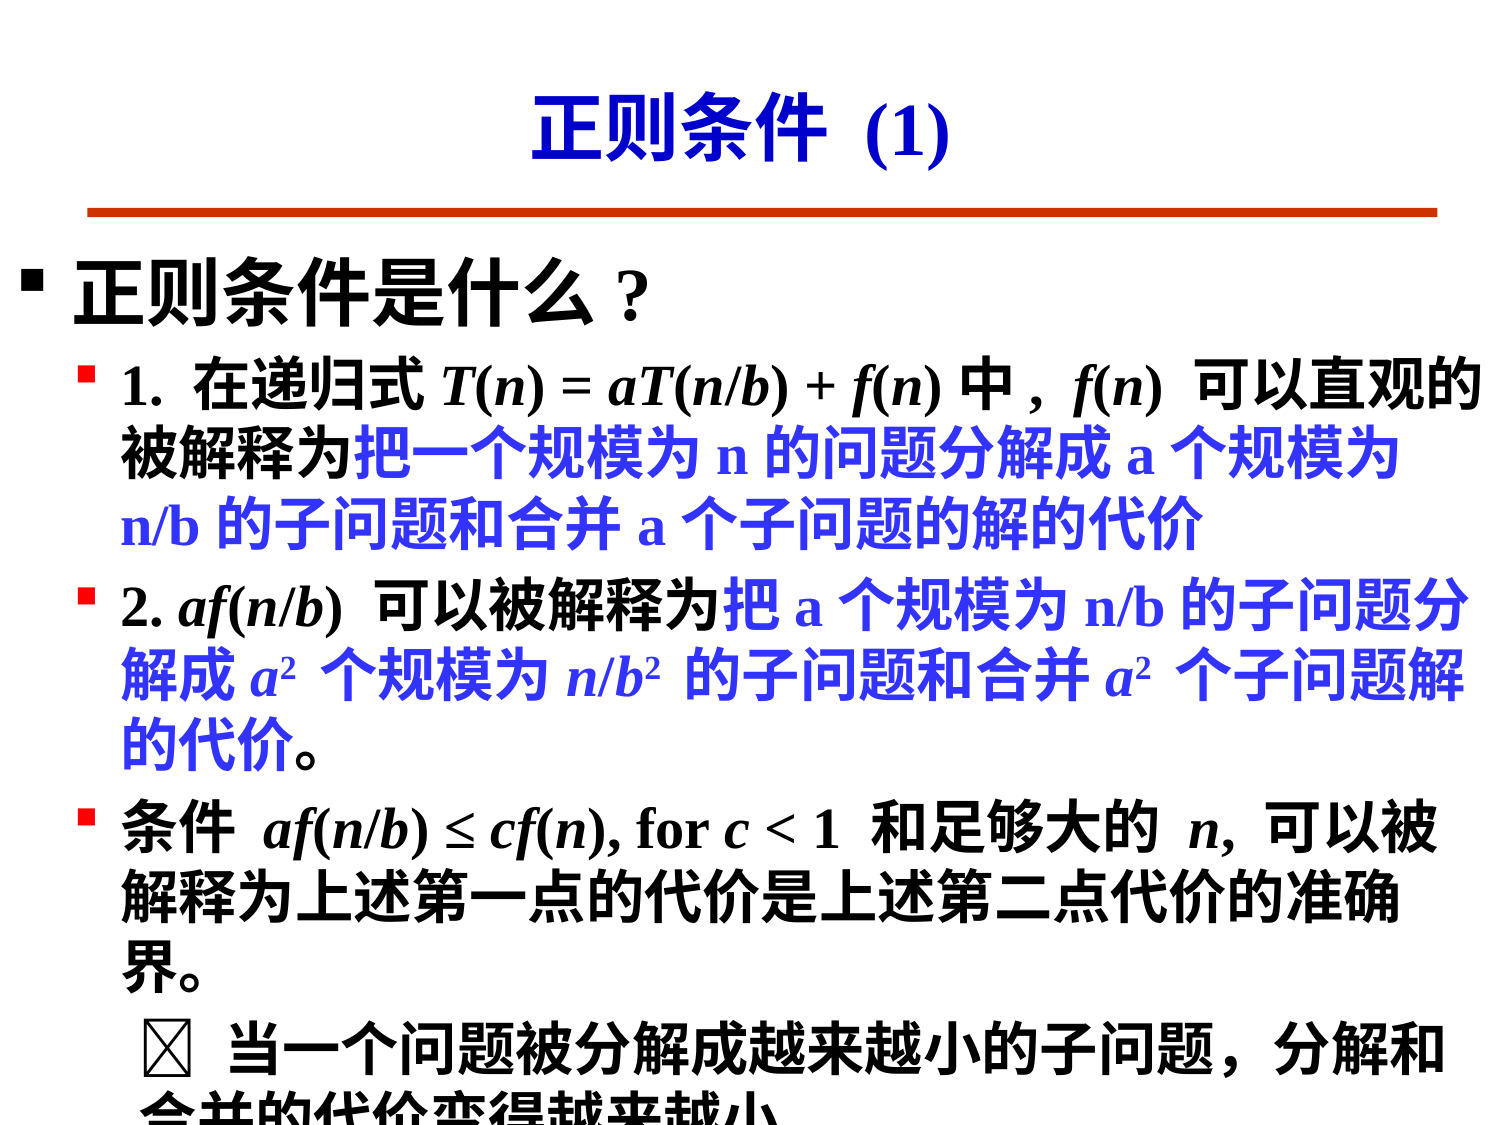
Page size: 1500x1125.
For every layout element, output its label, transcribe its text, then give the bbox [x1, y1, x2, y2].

list 正则条件是什么? 1. 在递归式T(n) = aT(n/b) + f(n)中, f(n) 可以直观的被解释为把一个规模为n的问题分解成a个规模为n/b的子问题和合并a个子问题的解的代价 2. af(n/b) 可以被解释为把a个规模为n/b的子问题分解成a2 个规模为n/b2 的子问题和合并a2 个子问题解的代价。 条件 af(n/b) ≤ cf(n), for c < 1 和足够大的 n, 可以被解释为上述第一点的代价是上述第二点代价的准确界。  当一个问题被分解成越来越小的子问题，分解和合并的代价变得越来越小。 [0, 237, 1500, 1075]
title 正则条件 (1) [112, 50, 1388, 200]
